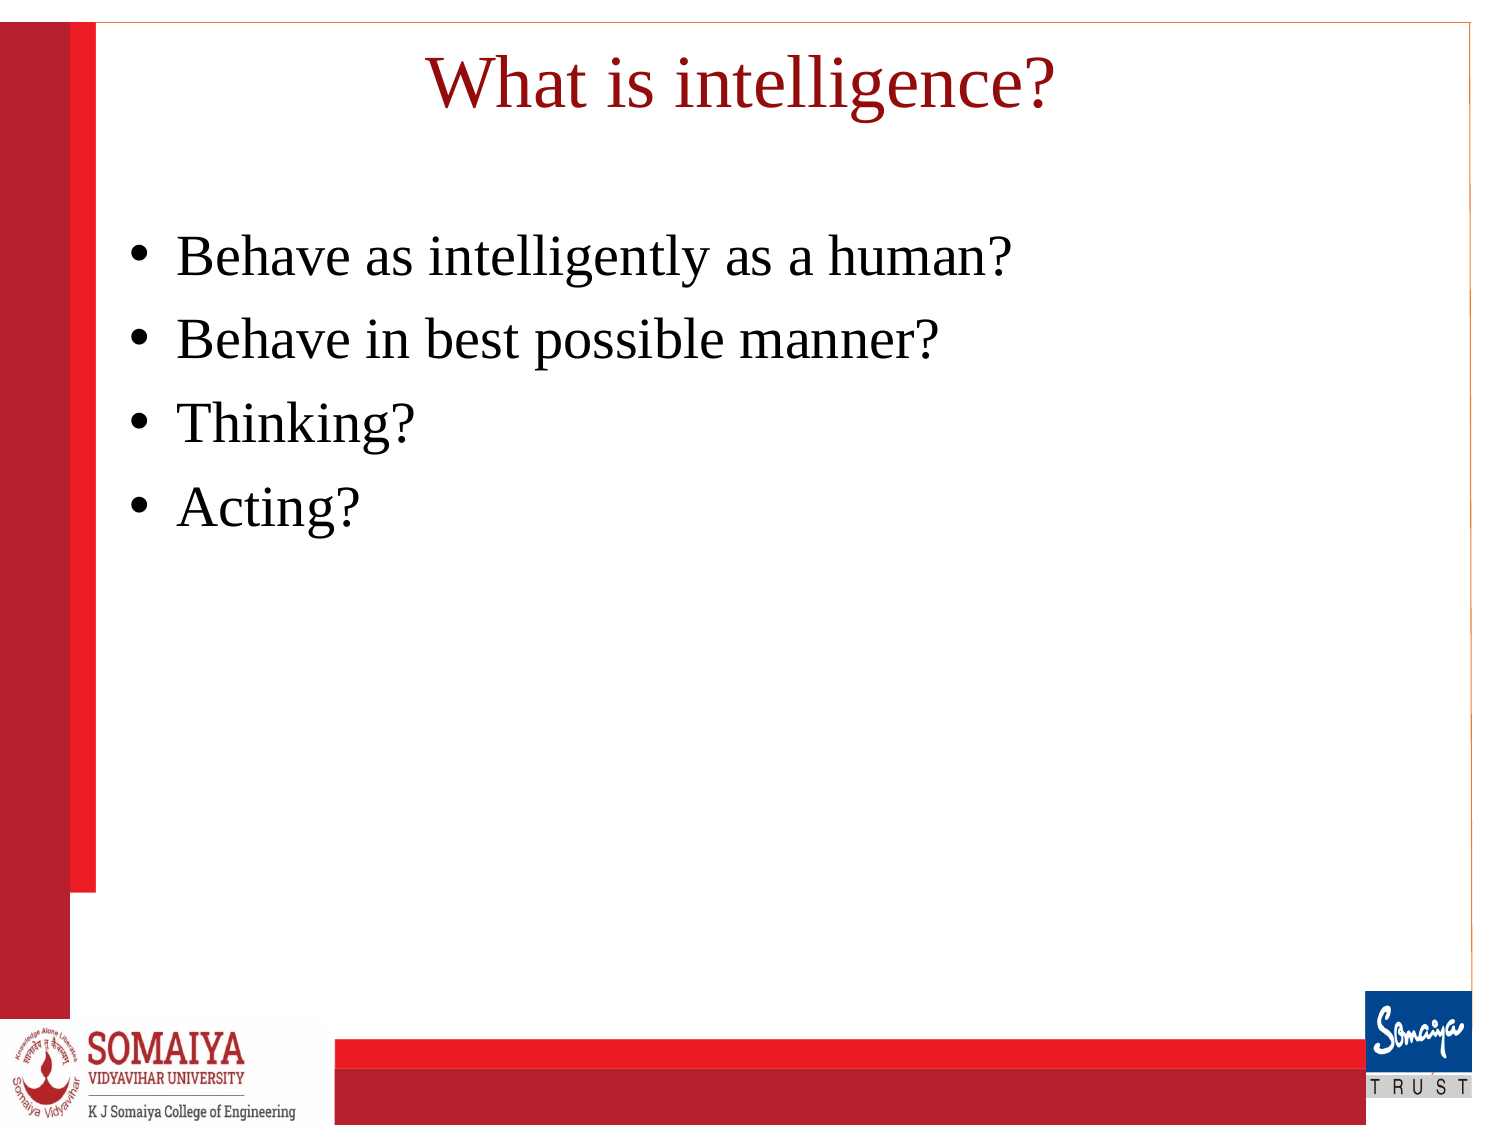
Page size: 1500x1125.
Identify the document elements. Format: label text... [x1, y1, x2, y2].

picture [0, 22, 327, 1125]
picture [1365, 991, 1472, 1098]
title What is intelligence? [134, 35, 1349, 179]
picture [335, 1040, 1365, 1125]
list Behave as intelligently as a human? Behave in best possible manner? Thinking? Acting? [114, 217, 1465, 960]
